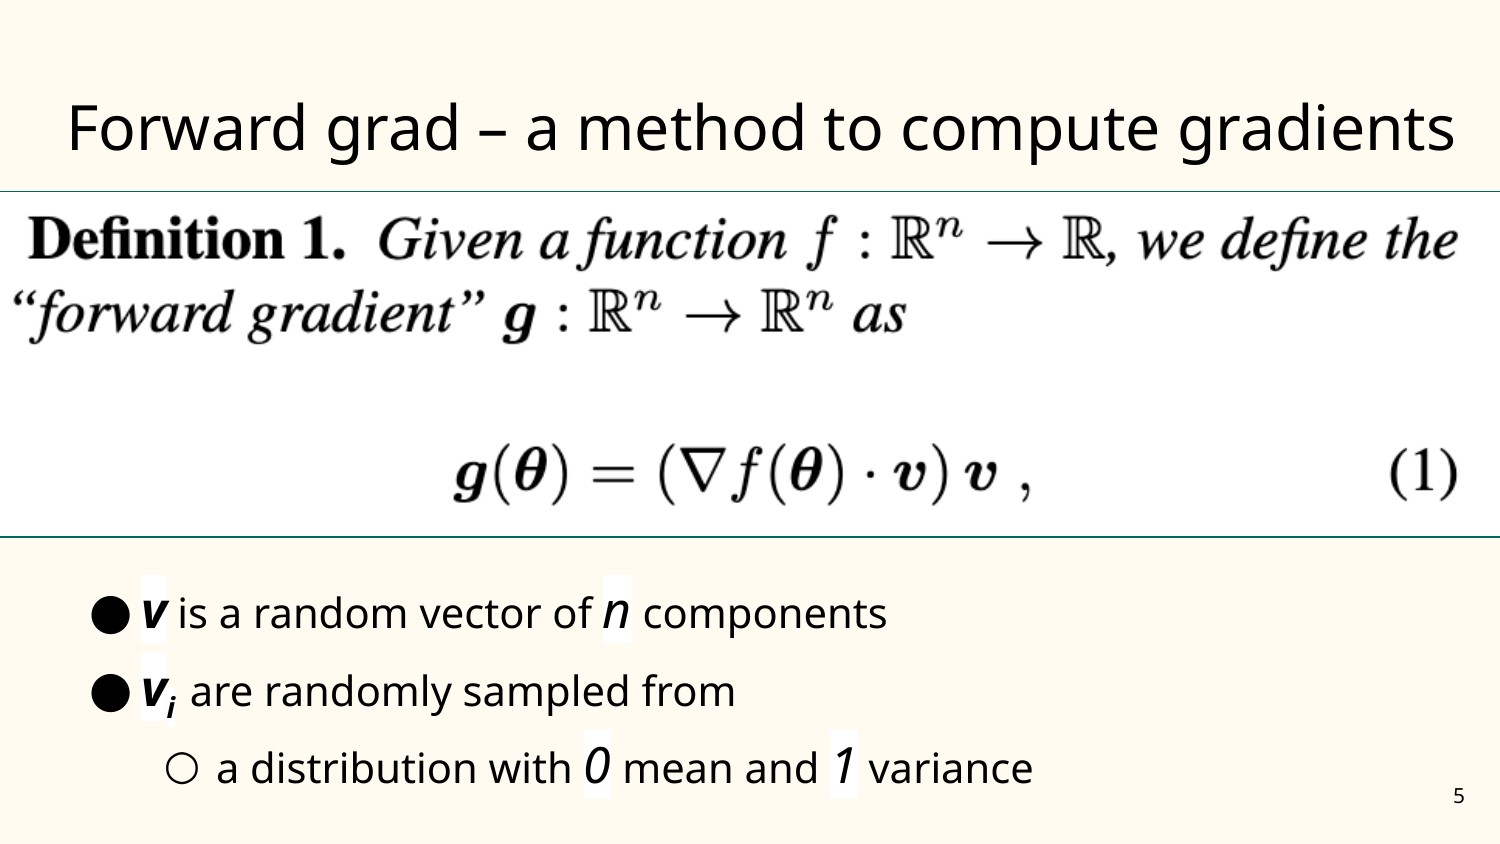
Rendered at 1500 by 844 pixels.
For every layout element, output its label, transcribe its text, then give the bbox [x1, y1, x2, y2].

slide_number ‹#› [1389, 764, 1480, 830]
title Forward grad – a method to compute gradients [51, 72, 1491, 174]
picture [0, 191, 1500, 537]
list v is a random vector of n components vi are randomly sampled from a distribution with 0 mean and 1 variance [51, 554, 1402, 811]
